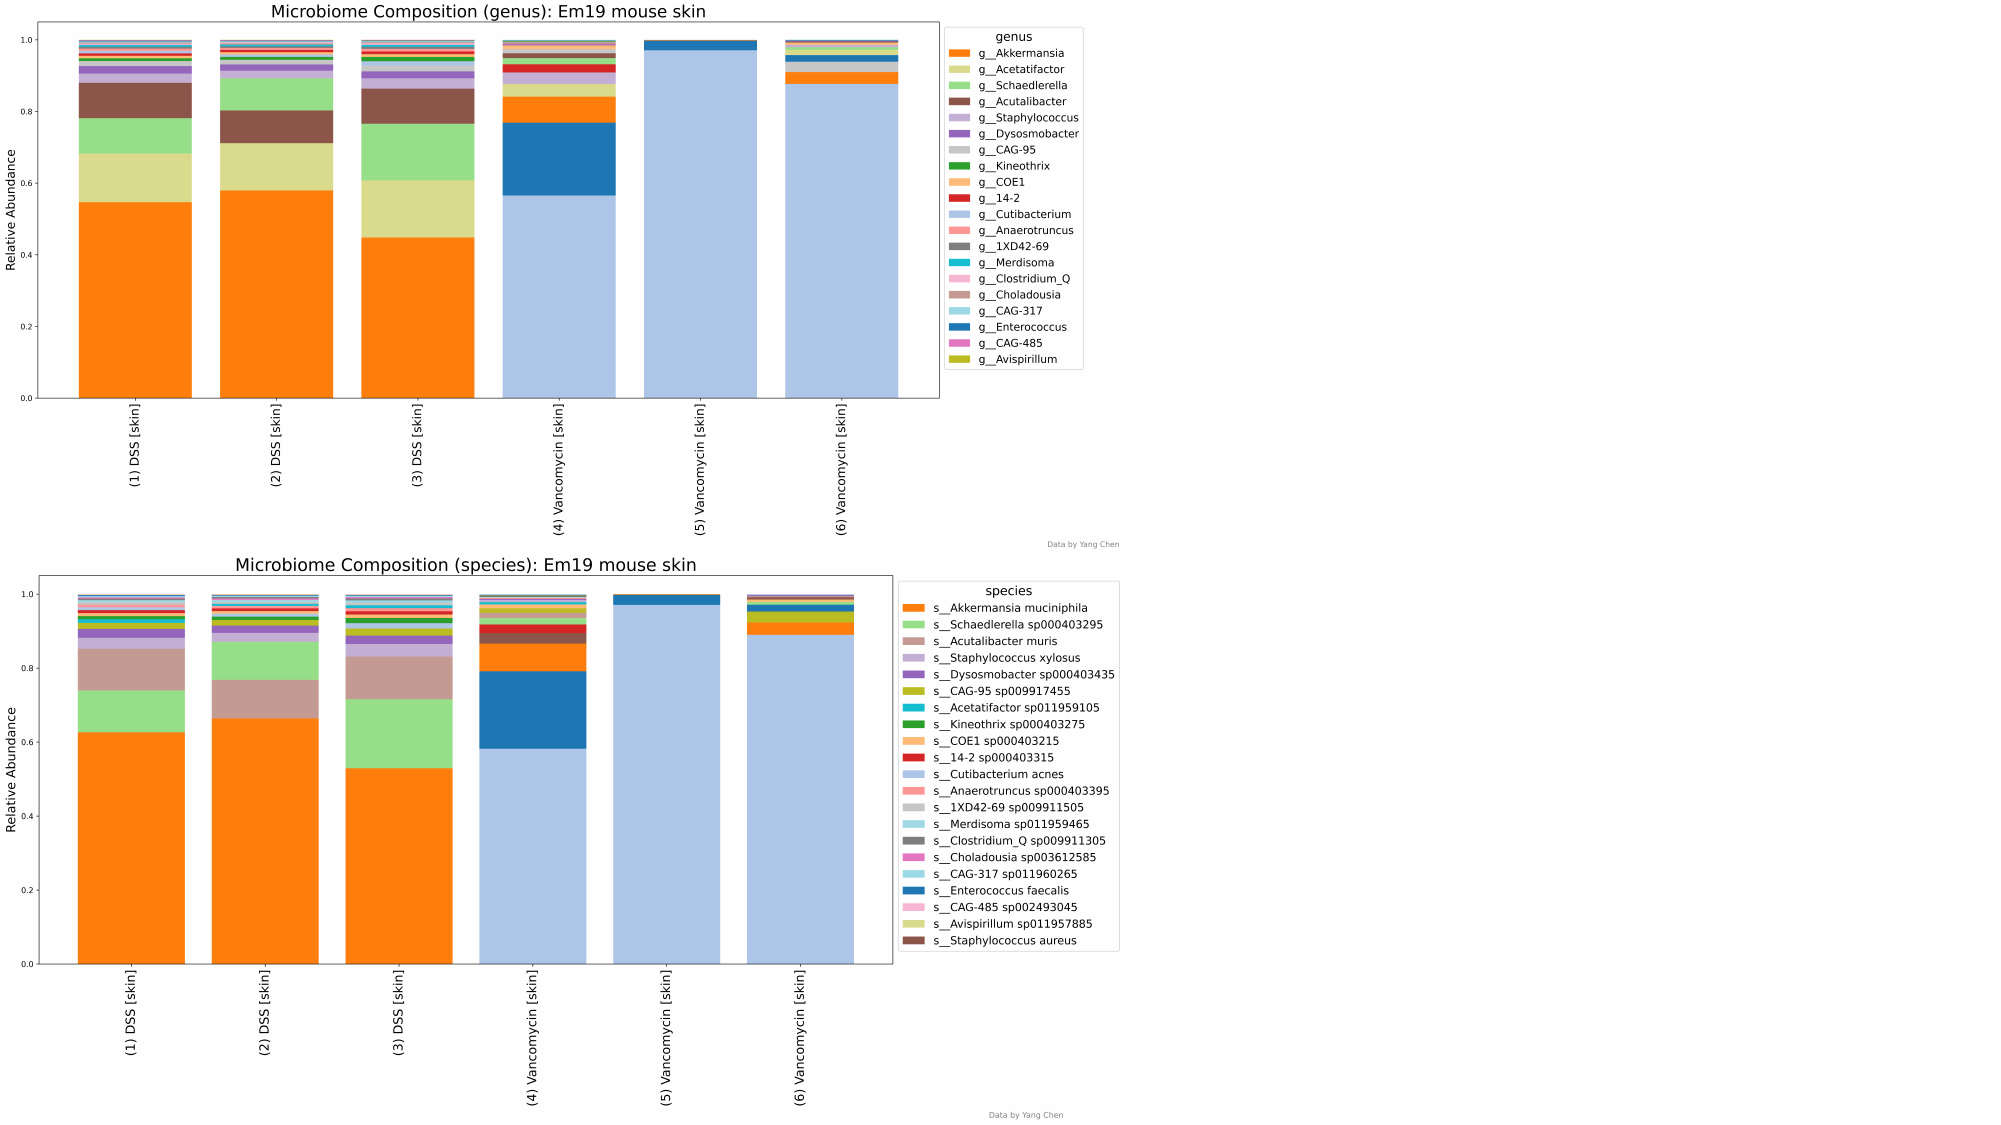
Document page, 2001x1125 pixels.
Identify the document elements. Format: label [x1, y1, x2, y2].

picture [0, 0, 1126, 1125]
